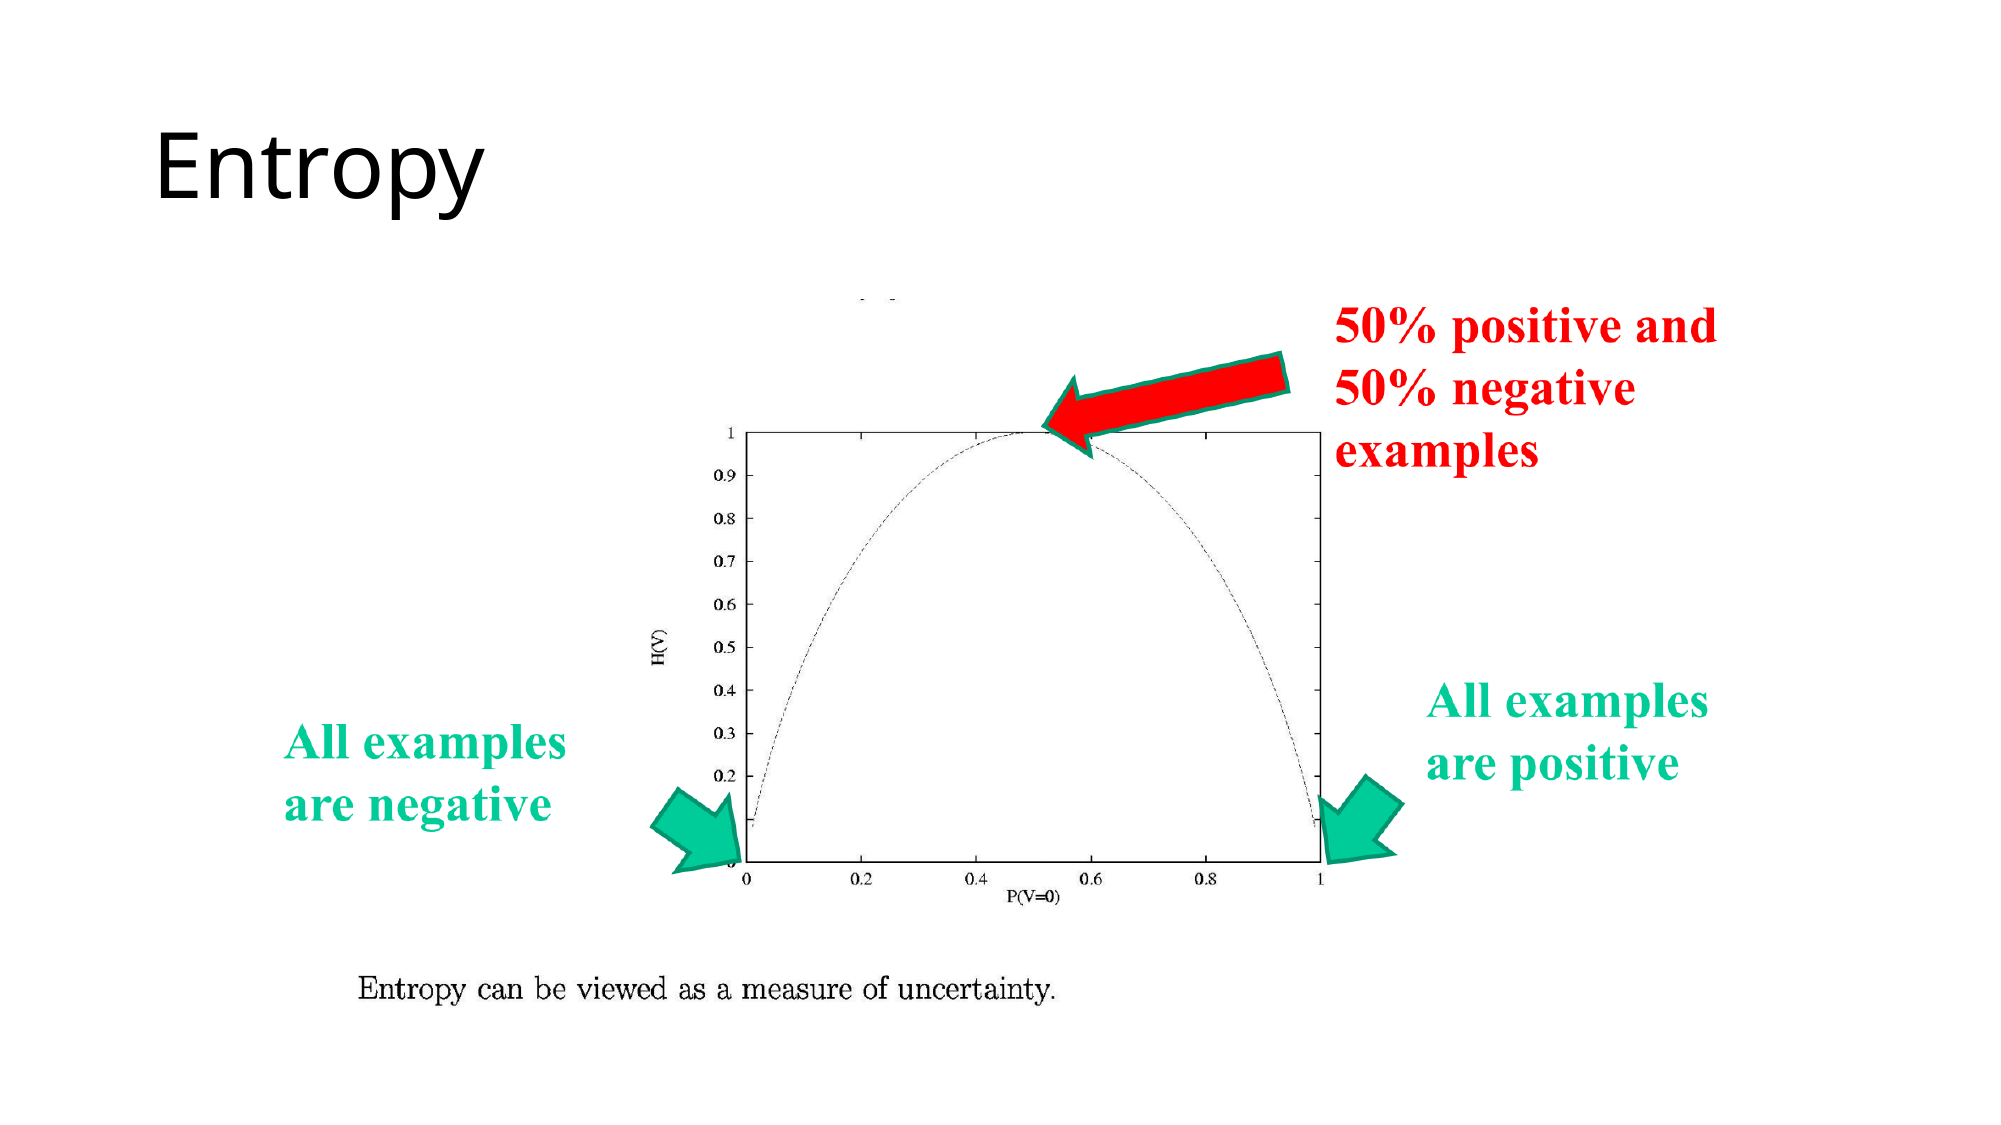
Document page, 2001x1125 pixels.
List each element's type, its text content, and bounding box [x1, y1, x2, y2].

title Entropy [137, 59, 1863, 278]
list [281, 299, 1719, 1014]
